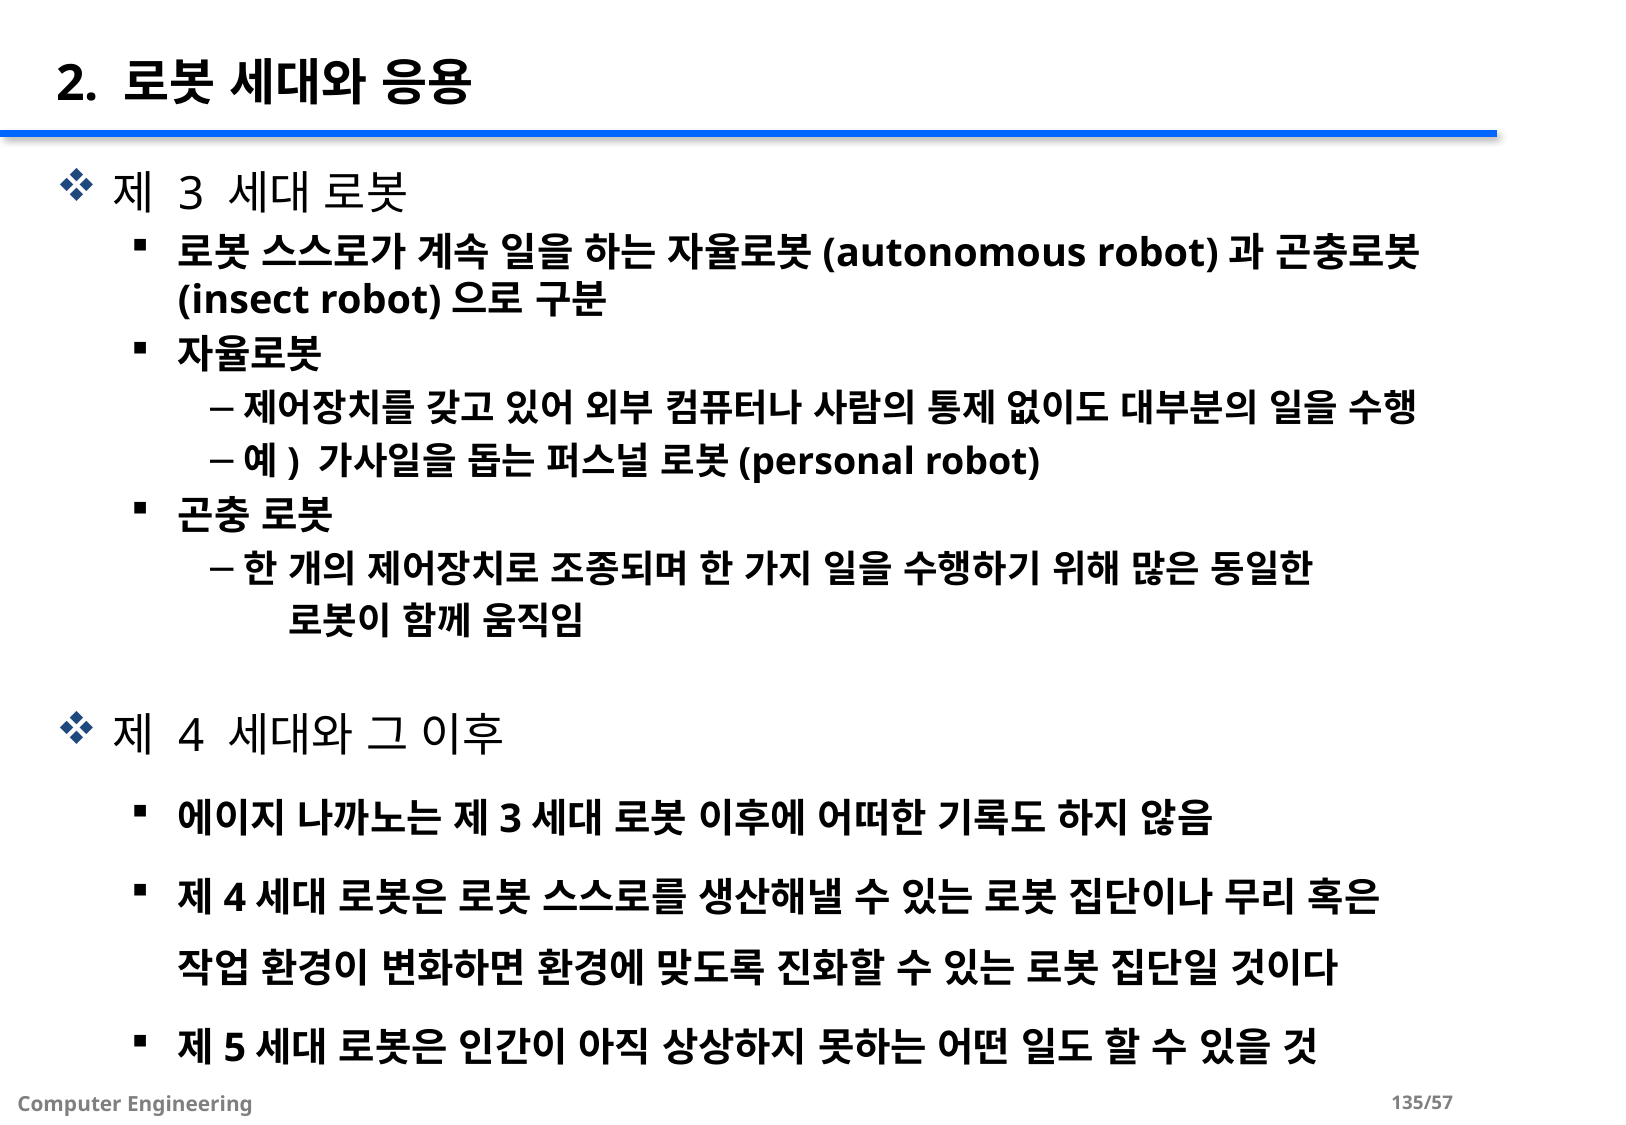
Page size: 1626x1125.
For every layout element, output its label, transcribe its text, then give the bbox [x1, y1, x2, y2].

title 2. 로봇 세대와 응용 [41, 42, 1459, 128]
list 제 3 세대 로봇 로봇 스스로가 계속 일을 하는 자율로봇(autonomous robot)과 곤충로봇(insect robot)으로 구분 자율로봇 제어장치를 갖고 있어 외부 컴퓨터나 사람의 통제 없이도 대부분의 일을 수행 예) 가사일을 돕는 퍼스널 로봇(personal robot) 곤충 로봇 한 개의 제어장치로 조종되며 한 가지 일을 수행하기 위해 많은 동일한 로봇이 함께 움직임 제 4 세대와 그 이후 에이지 나까노는 제3세대 로봇 이후에 어떠한 기록도 하지 않음 제4세대 로봇은 로봇 스스로를 생산해낼 수 있는 로봇 집단이나 무리 혹은 작업 환경이 변화하면 환경에 맞도록 진화할 수 있는 로봇 집단일 것이다 제5세대 로봇은 인간이 아직 상상하지 못하는 어떤 일도 할 수 있을 것 [41, 156, 1459, 1066]
